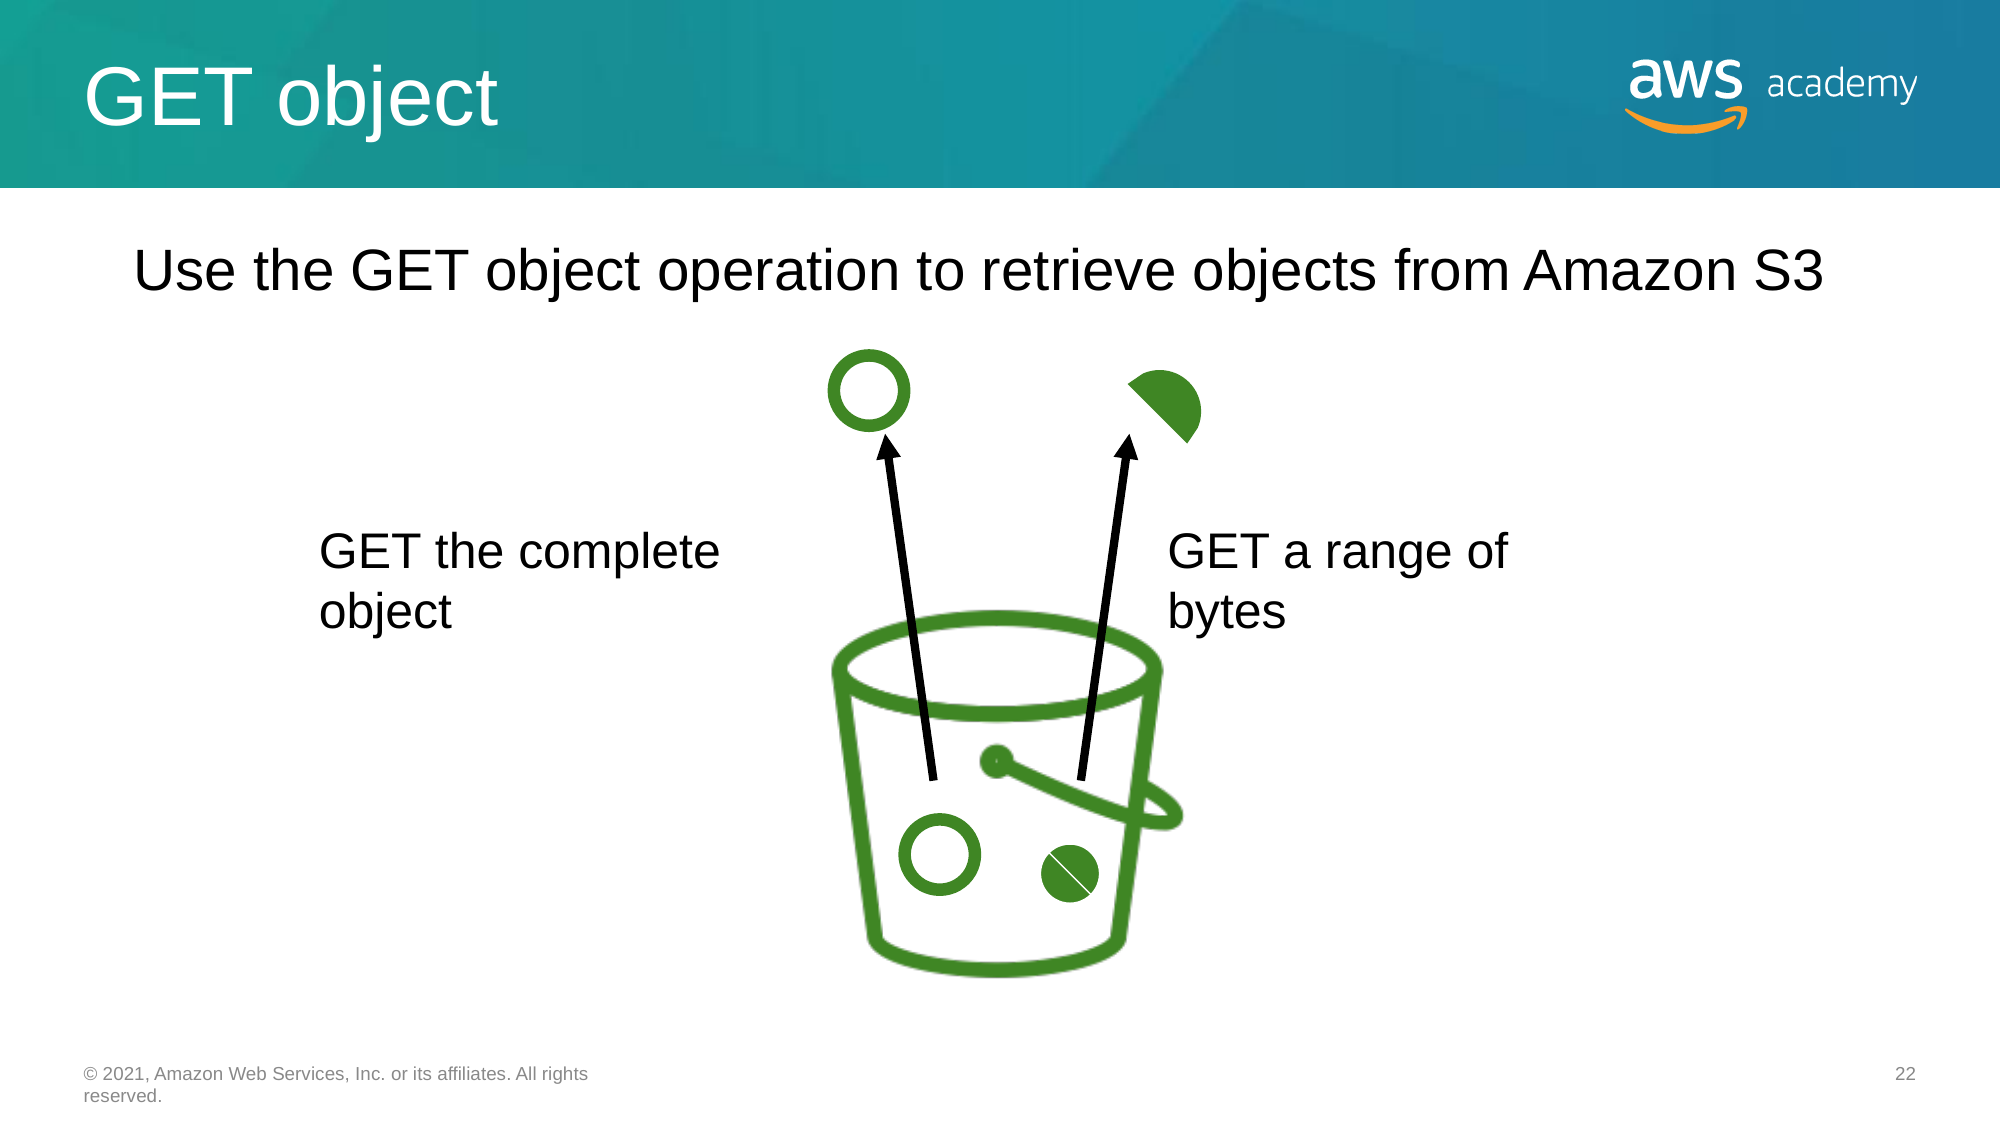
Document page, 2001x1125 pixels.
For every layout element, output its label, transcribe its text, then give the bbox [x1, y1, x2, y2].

picture [0, 0, 2000, 188]
title GET object [68, 59, 1551, 138]
list Use the GET object operation to retrieve objects from Amazon S3 [118, 232, 1882, 1039]
slide_number ‹#› [1481, 1042, 1932, 1103]
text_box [303, 355, 1644, 990]
